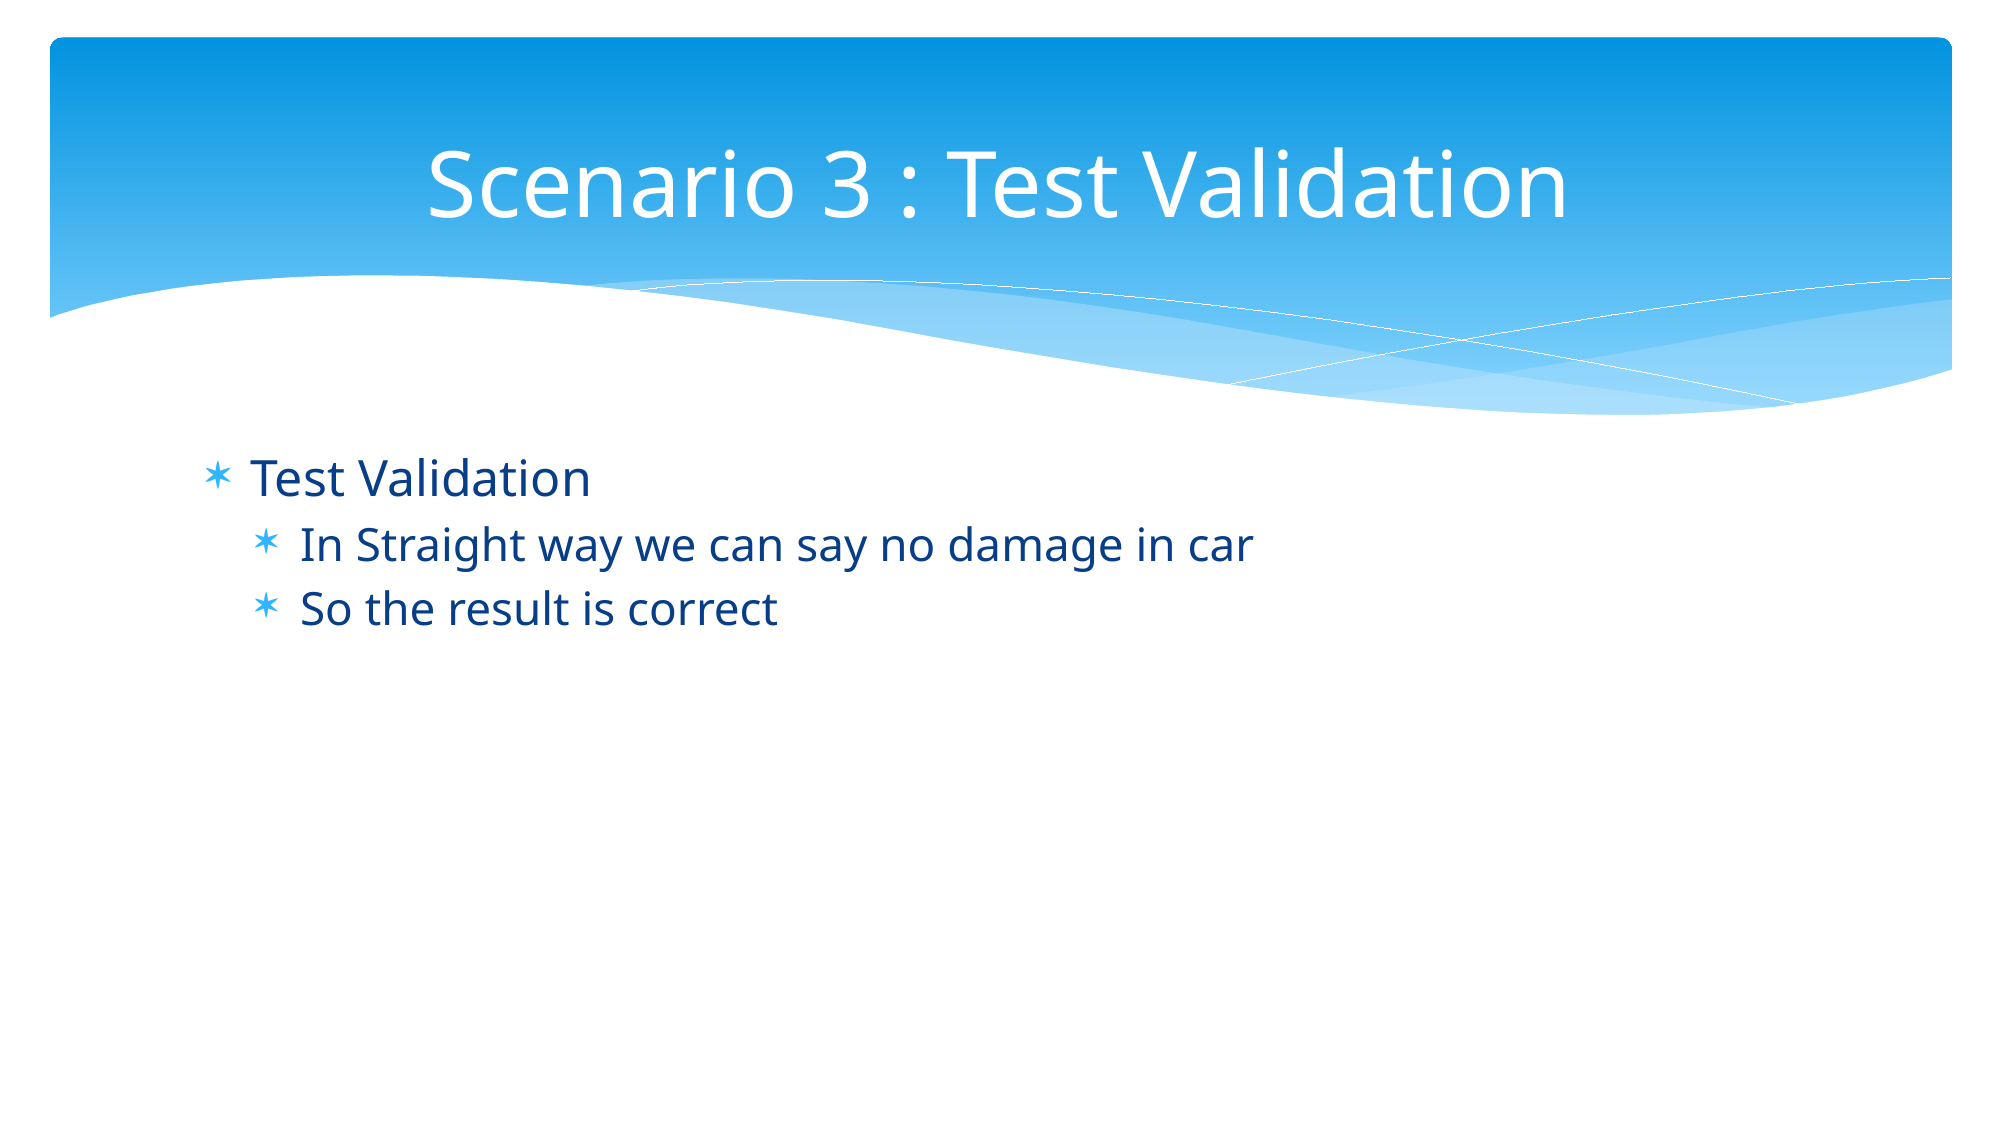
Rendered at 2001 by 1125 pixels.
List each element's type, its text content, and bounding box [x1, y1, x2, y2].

title Scenario 3 : Test Validation [99, 55, 1900, 307]
list Test Validation In Straight way we can say no damage in car So the result is correct [190, 438, 1812, 1005]
